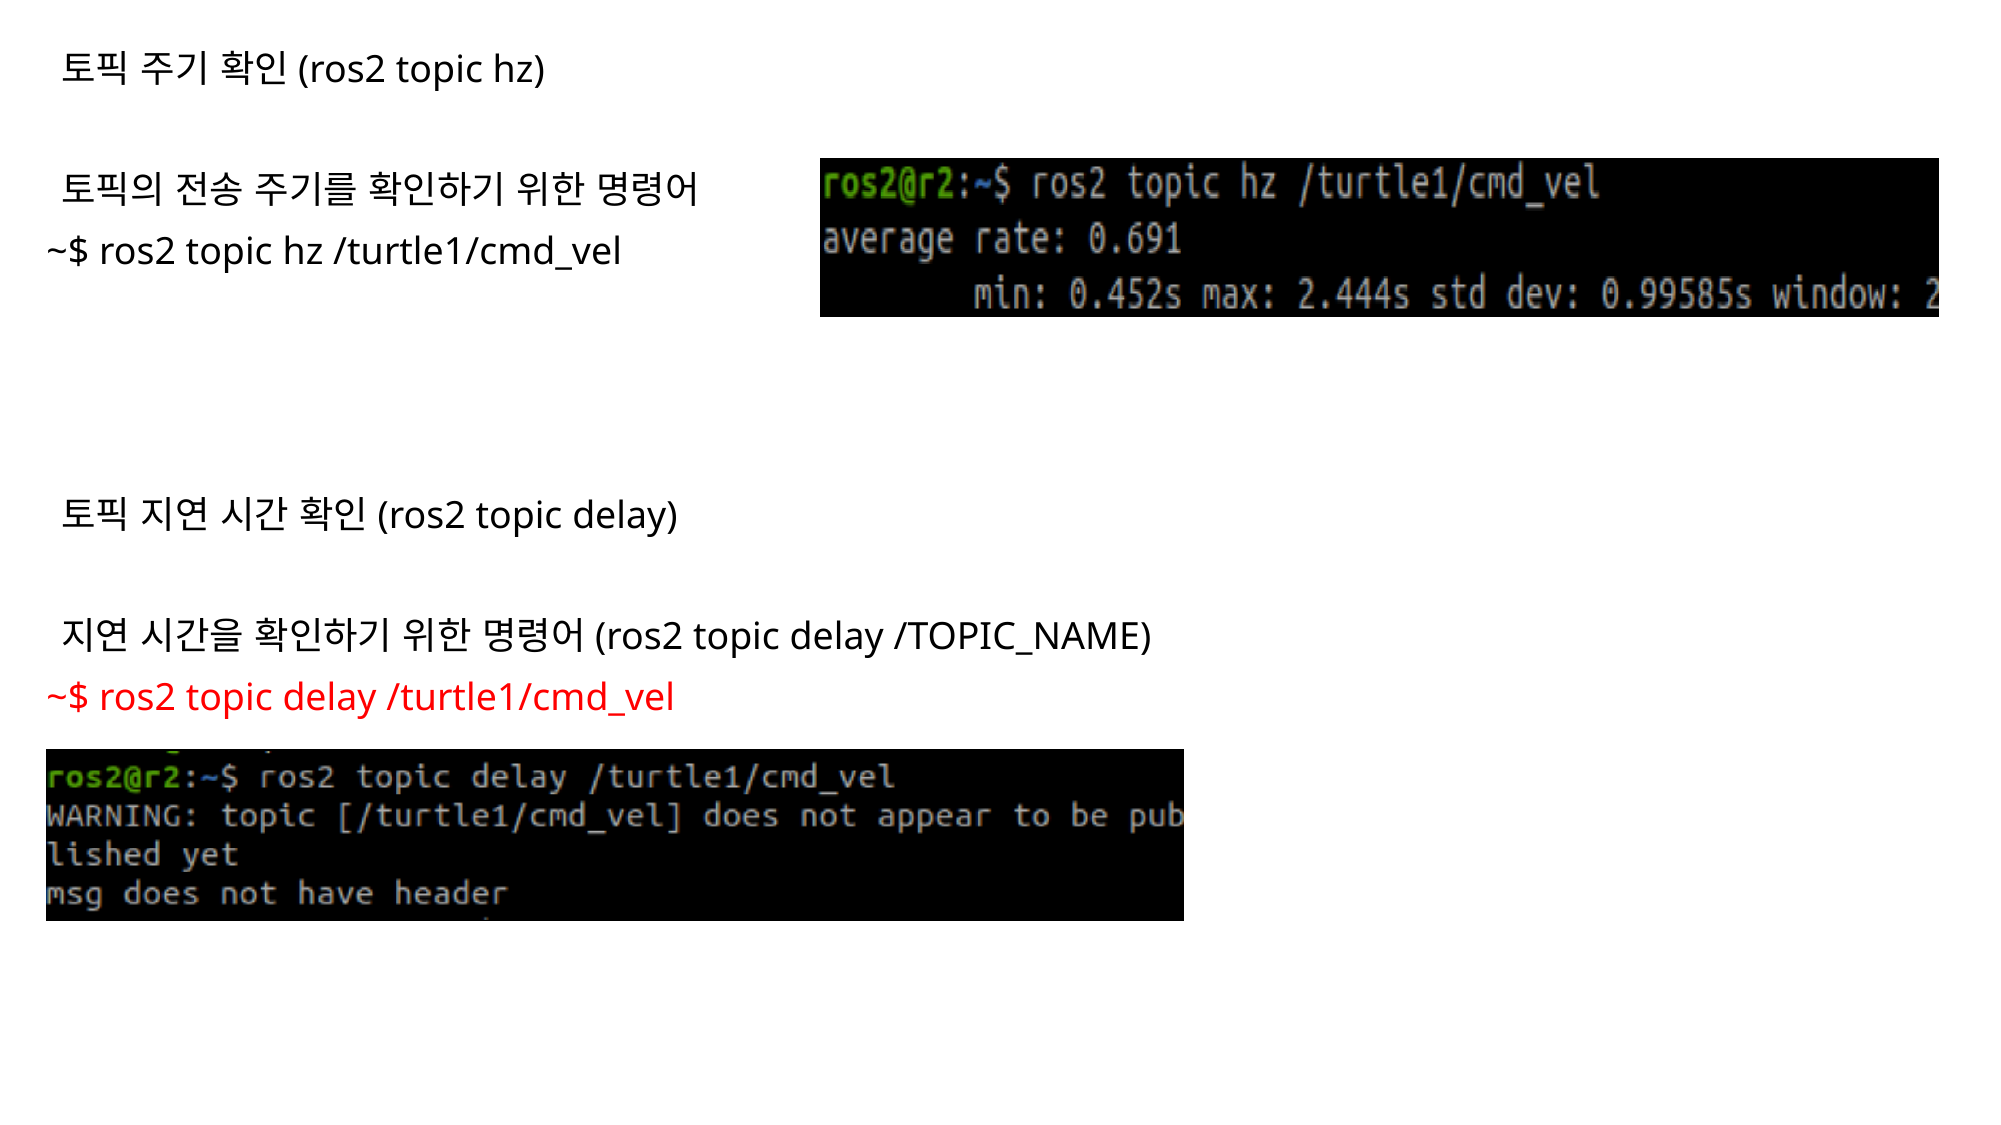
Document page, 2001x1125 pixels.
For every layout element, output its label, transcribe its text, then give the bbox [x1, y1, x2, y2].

text_box ~$ ros2 topic hz /turtle1/cmd_vel [31, 219, 687, 280]
text_box 토픽의 전송 주기를 확인하기 위한 명령어 [46, 158, 820, 219]
picture [46, 749, 1184, 921]
text_box ~$ ros2 topic delay /turtle1/cmd_vel [31, 665, 736, 726]
text_box 토픽 지연 시간 확인(ros2 topic delay) [46, 483, 791, 544]
picture [820, 158, 1939, 317]
text_box 지연 시간을 확인하기 위한 명령어(ros2 topic delay /TOPIC_NAME) [46, 604, 1232, 665]
text_box 토픽 주기 확인(ros2 topic hz) [46, 37, 592, 98]
